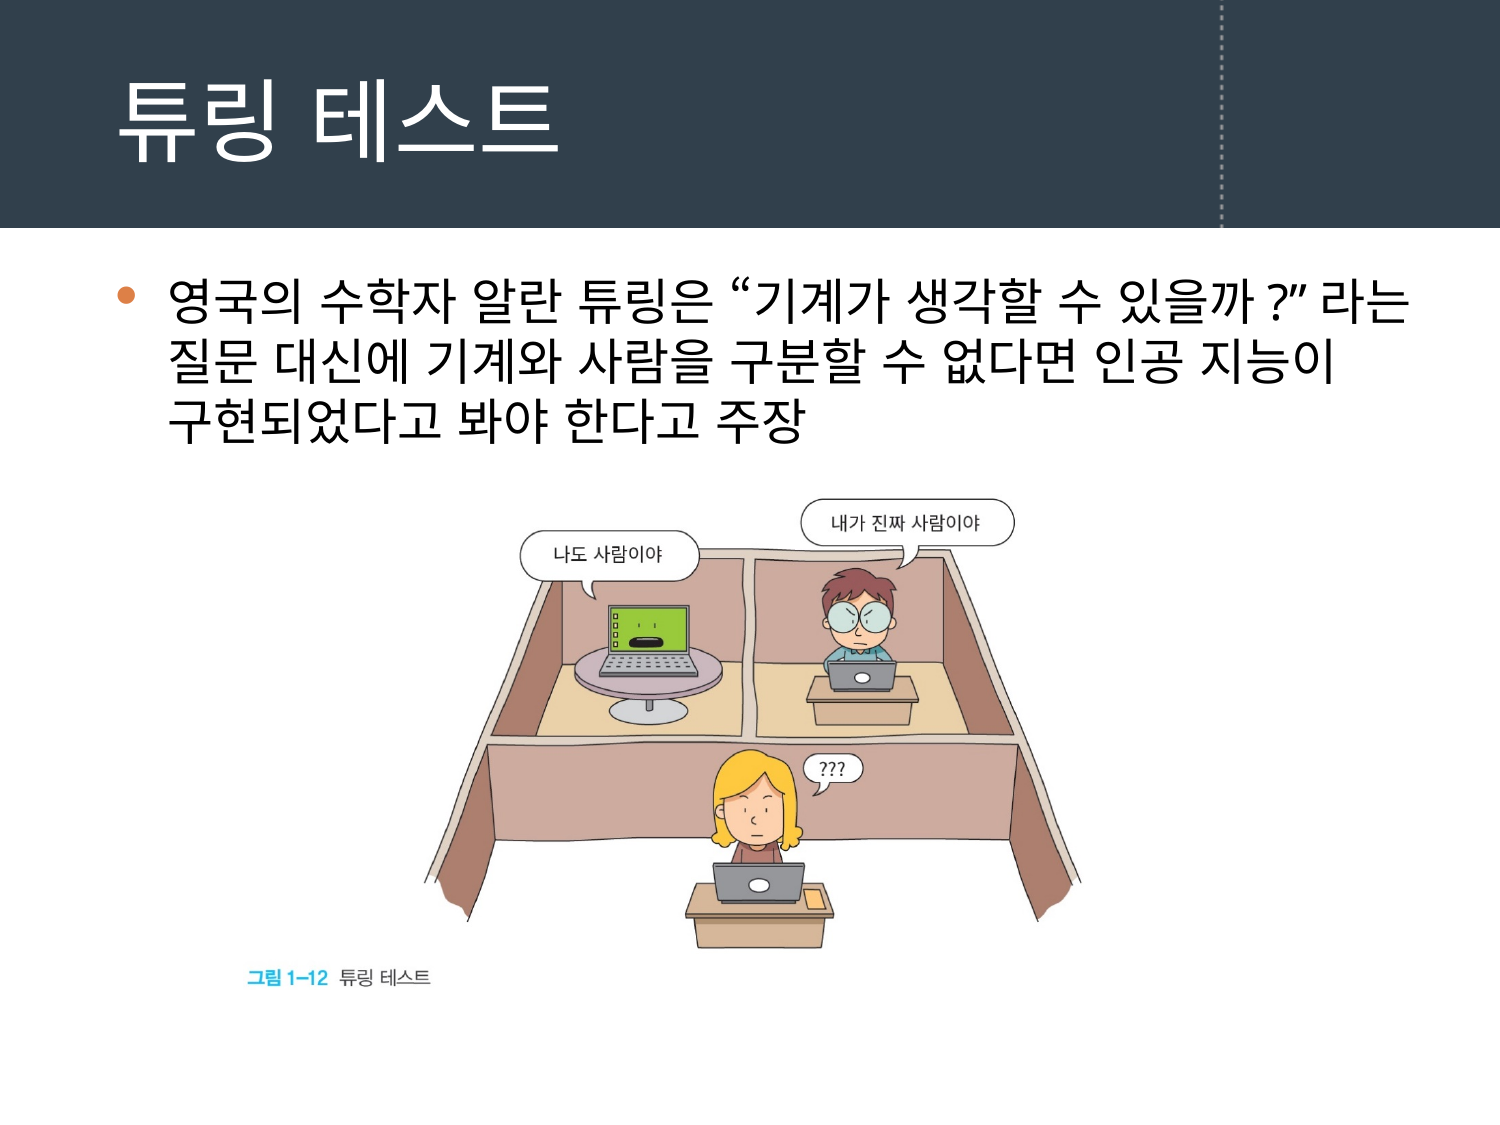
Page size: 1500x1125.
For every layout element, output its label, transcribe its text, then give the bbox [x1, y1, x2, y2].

list 영국의 수학자 알란 튜링은 “기계가 생각할 수 있을까?”라는 질문 대신에 기계와 사람을 구분할 수 없다면 인공 지능이 구현되었다고 봐야 한다고 주장 [100, 262, 1438, 1000]
title 튜링 테스트 [100, 37, 1438, 200]
picture [0, 0, 1500, 228]
picture [242, 494, 1087, 990]
